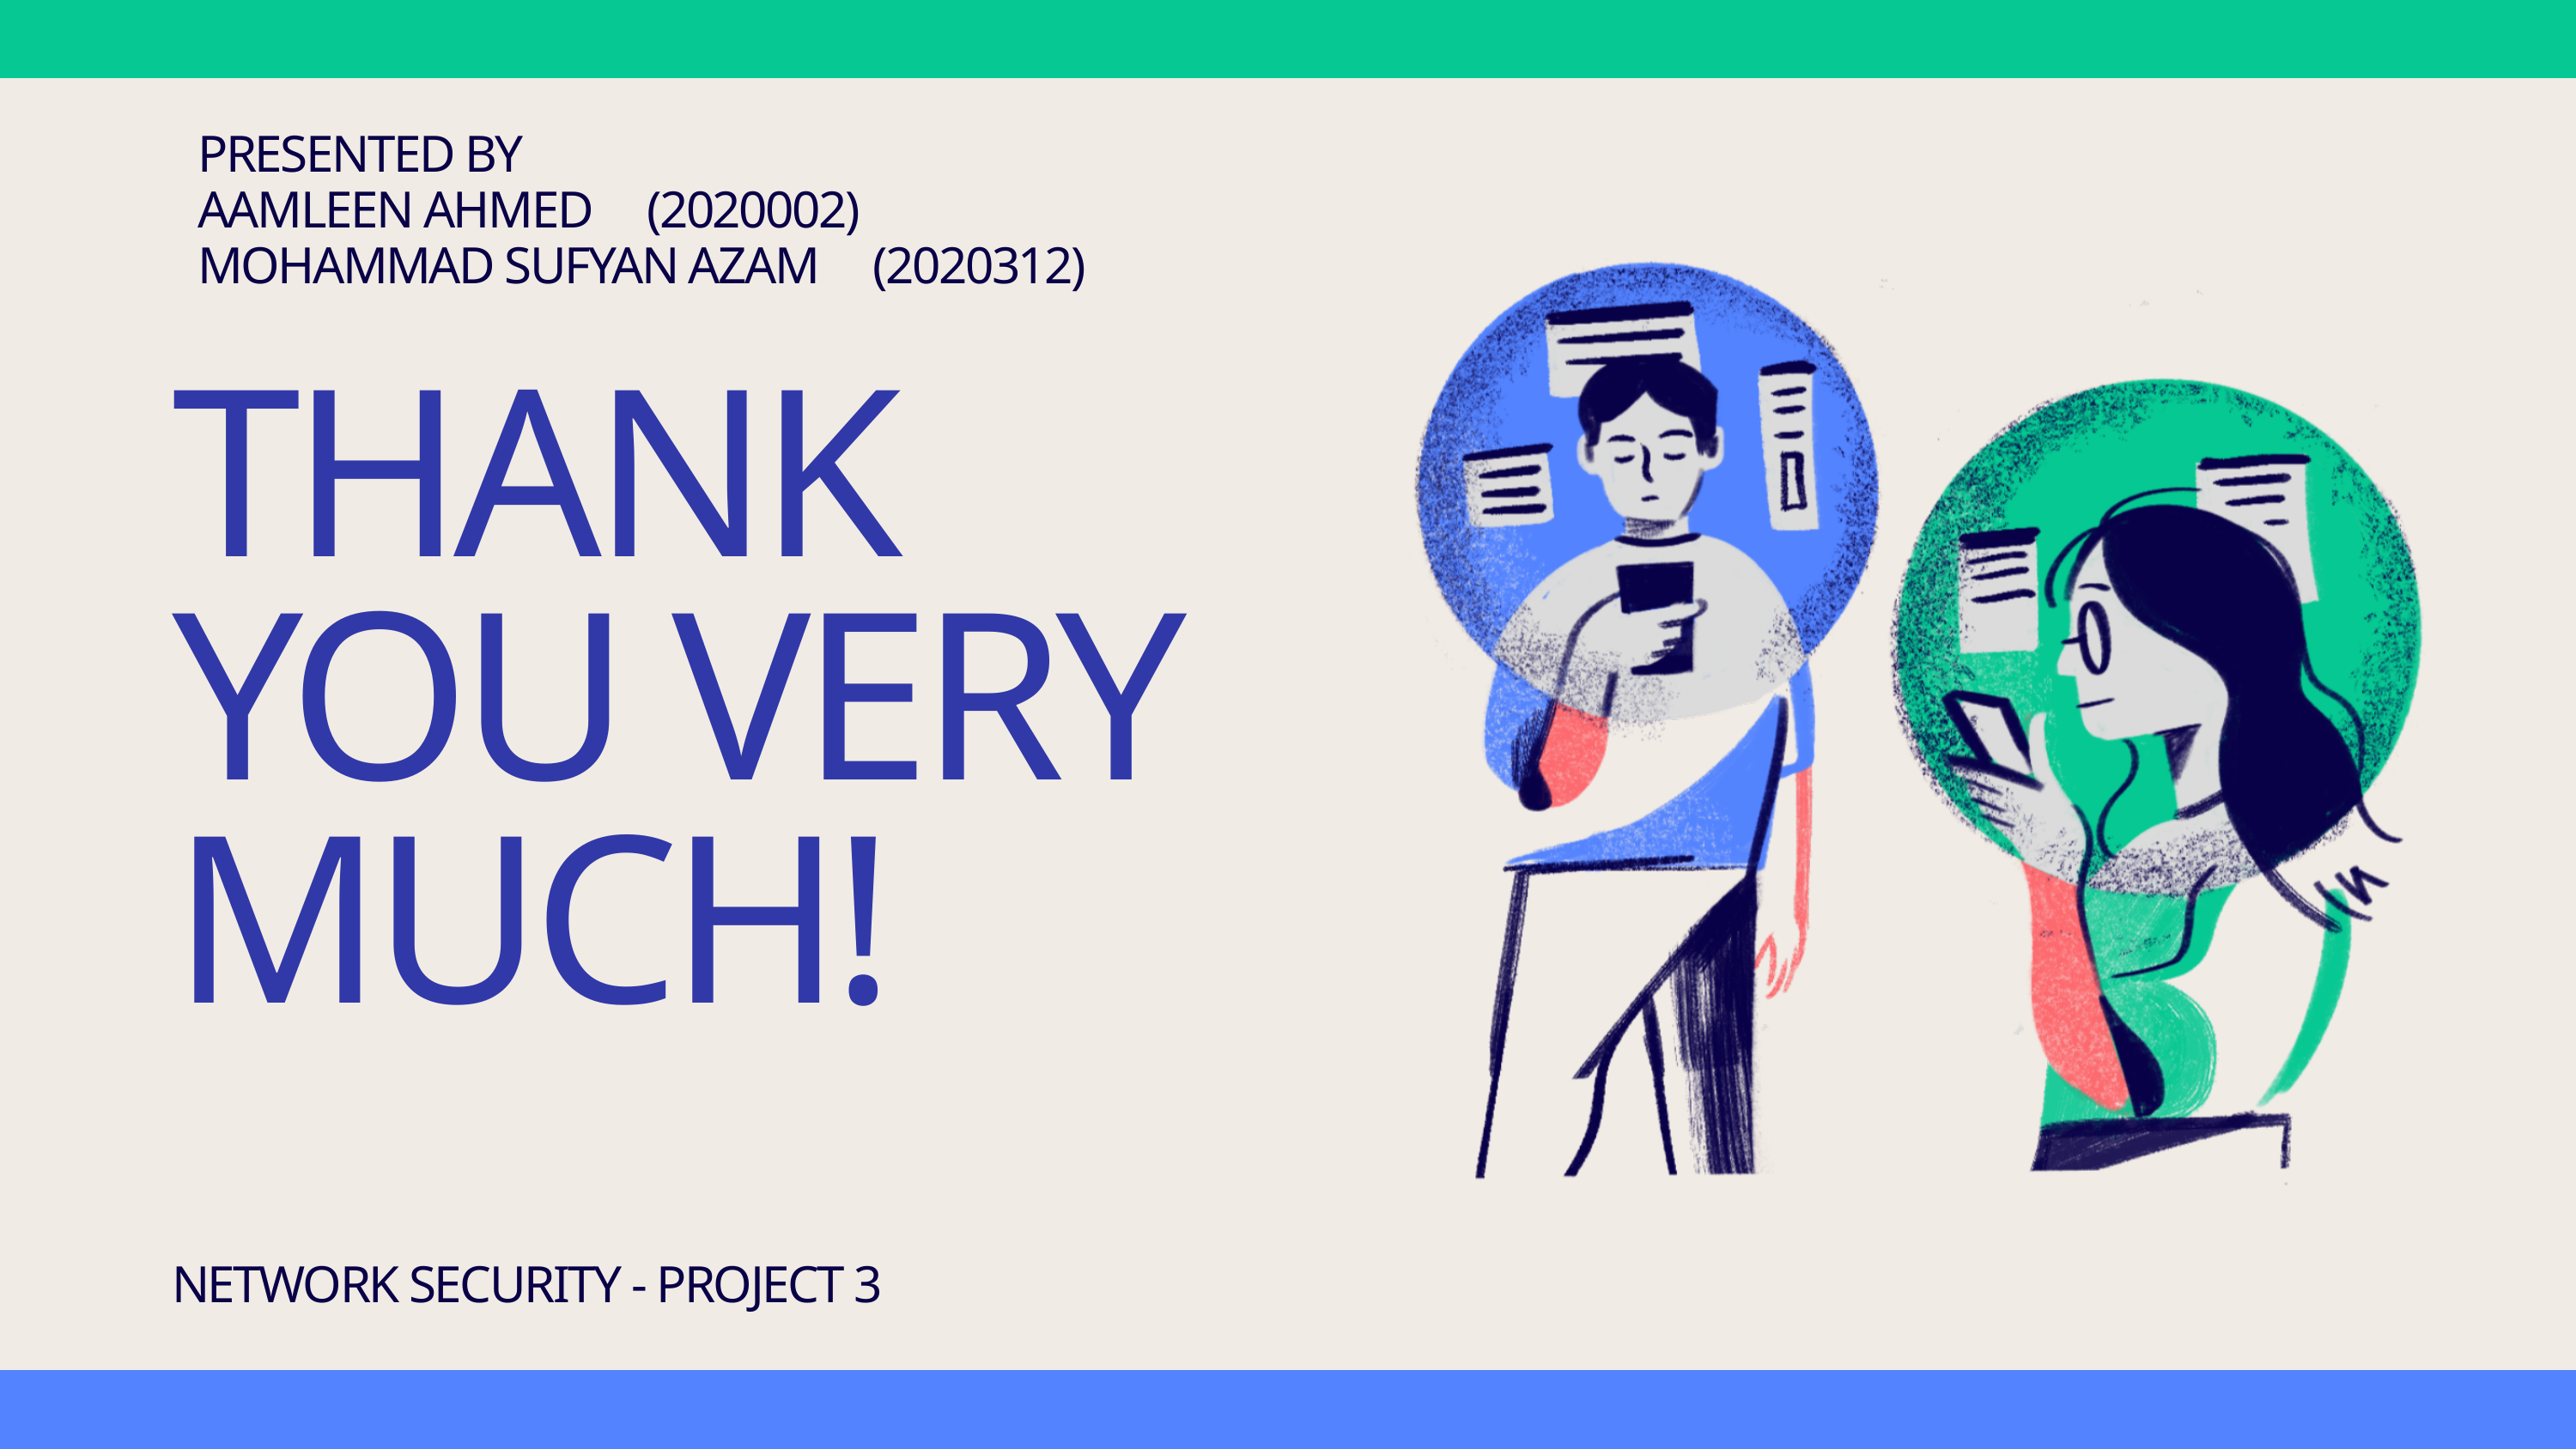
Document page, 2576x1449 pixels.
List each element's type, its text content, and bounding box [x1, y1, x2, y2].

text_box PRESENTED BY AAMLEEN AHMED (2020002) MOHAMMAD SUFYAN AZAM (2020312) [197, 125, 1410, 294]
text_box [0, 1369, 2576, 1449]
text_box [0, 0, 2576, 79]
text_box NETWORK SECURITY - PROJECT 3 [171, 1256, 1384, 1313]
text_box THANK YOU VERY MUCH! [172, 379, 1288, 1050]
text_box [1409, 256, 2432, 1192]
